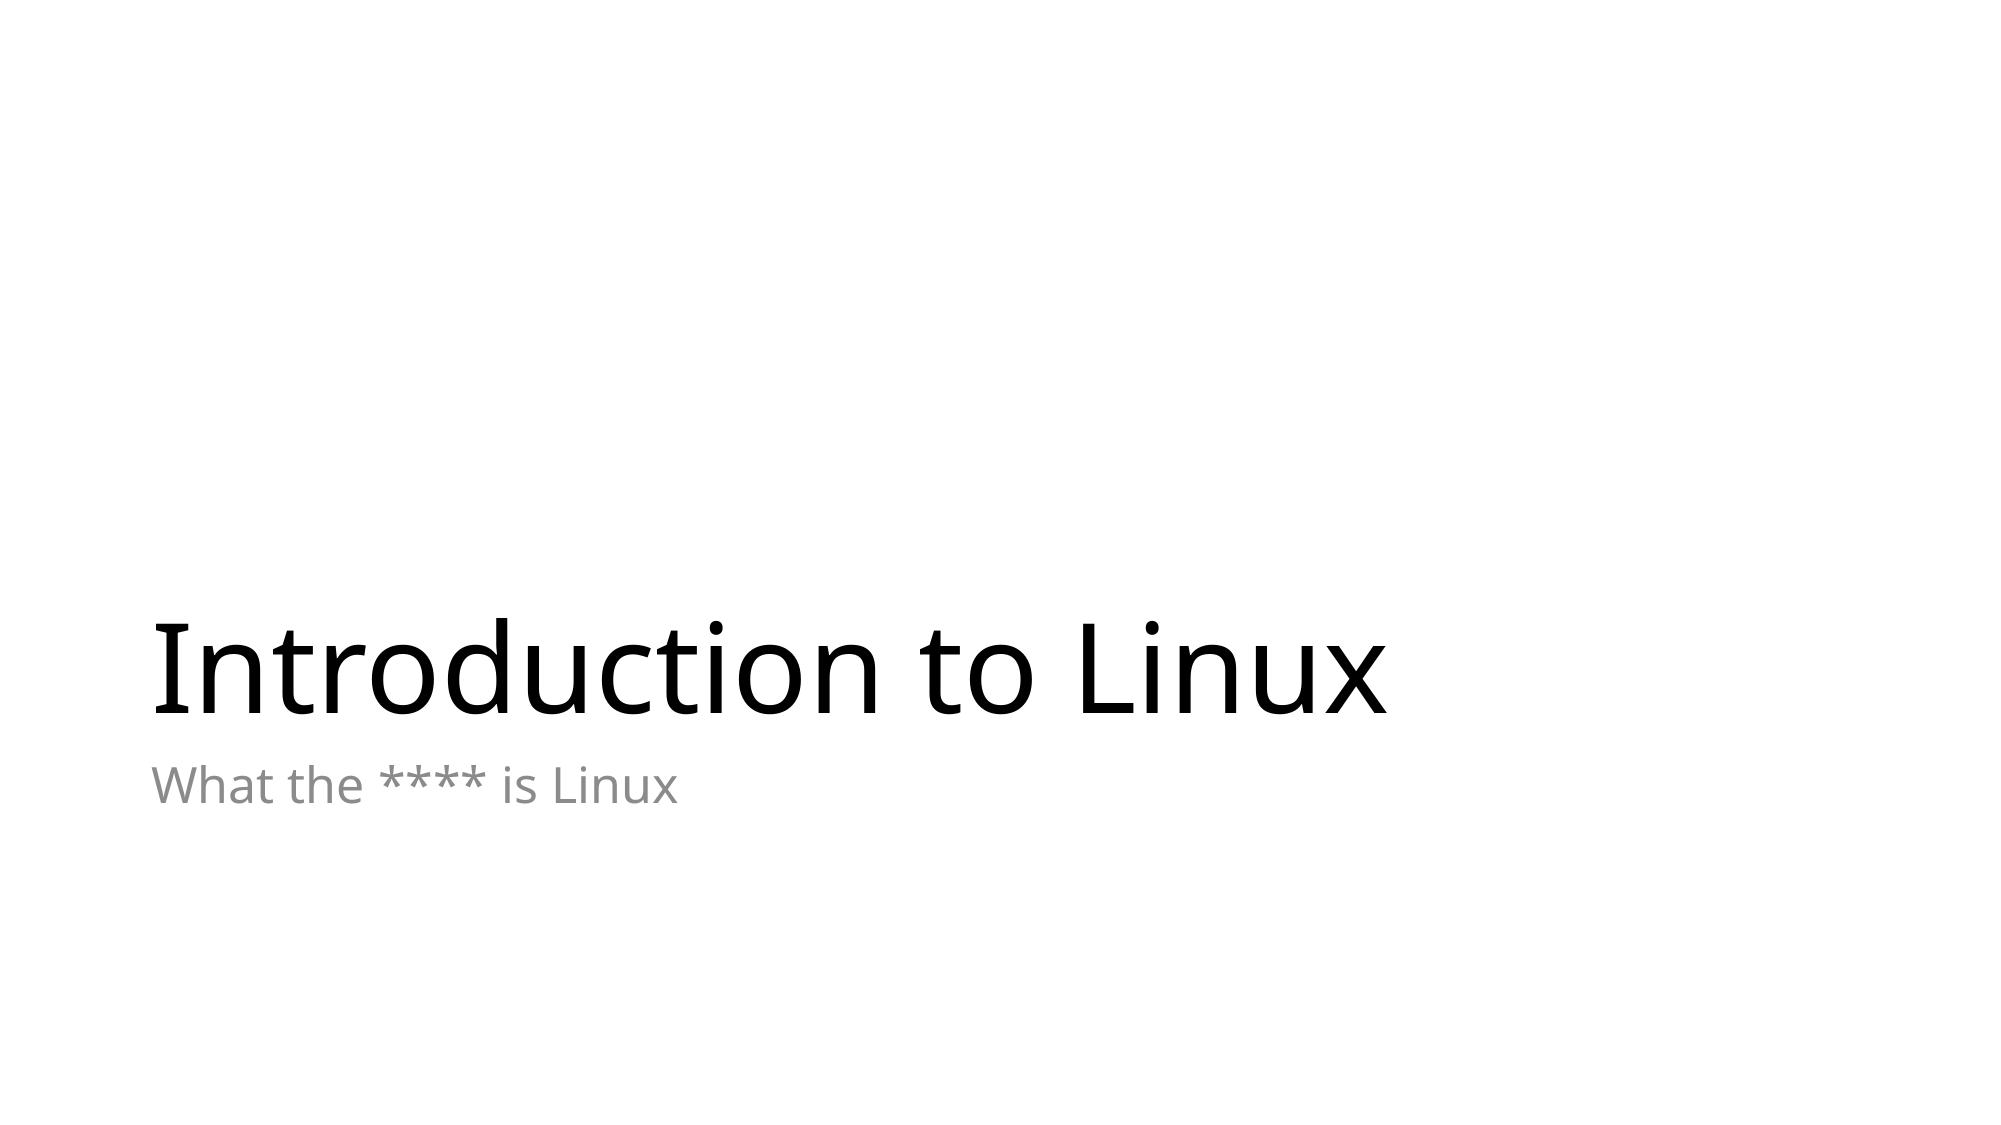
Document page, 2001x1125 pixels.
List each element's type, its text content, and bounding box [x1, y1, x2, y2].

list What the **** is Linux [136, 752, 1862, 999]
title Introduction to Linux [136, 280, 1862, 749]
